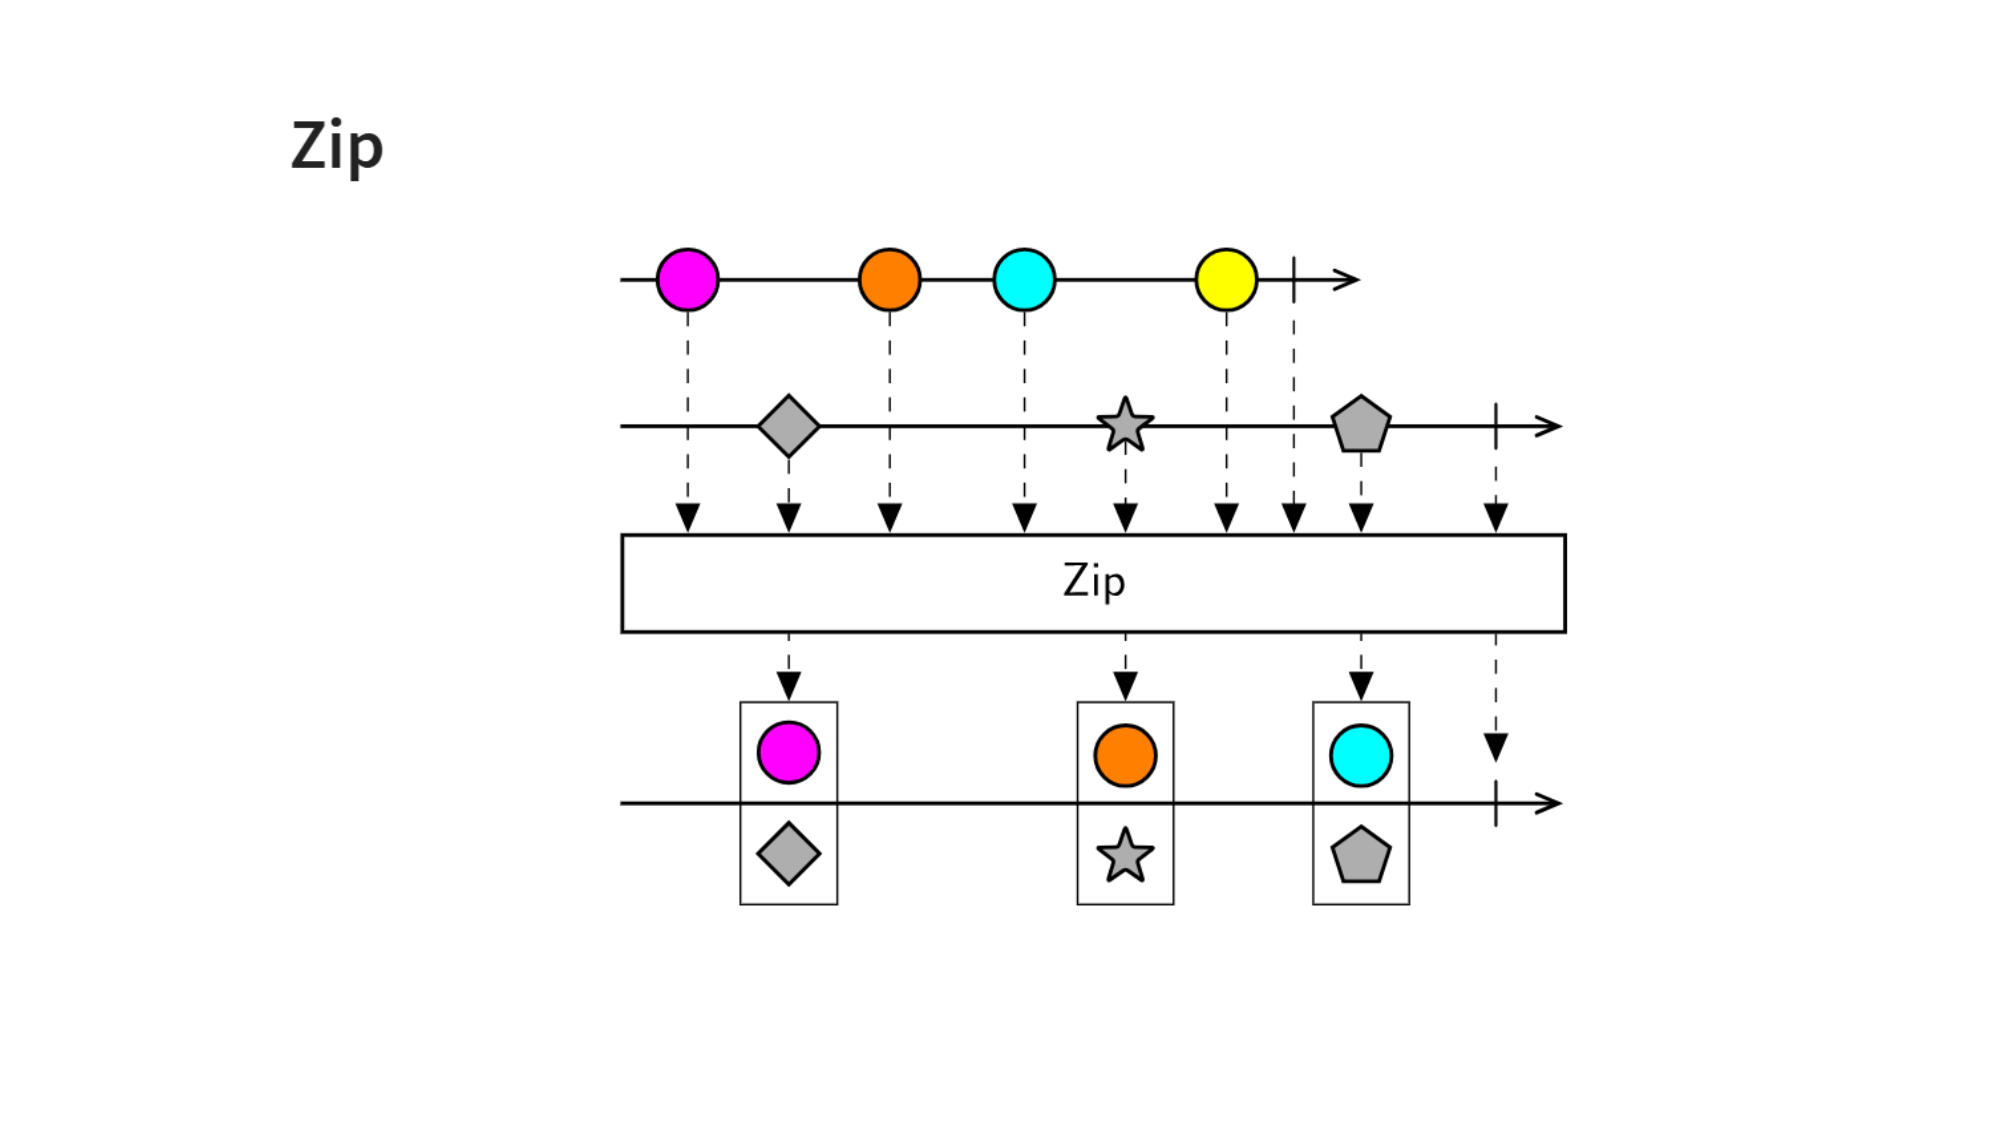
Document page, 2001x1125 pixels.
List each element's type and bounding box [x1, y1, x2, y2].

picture [203, 71, 1813, 1093]
